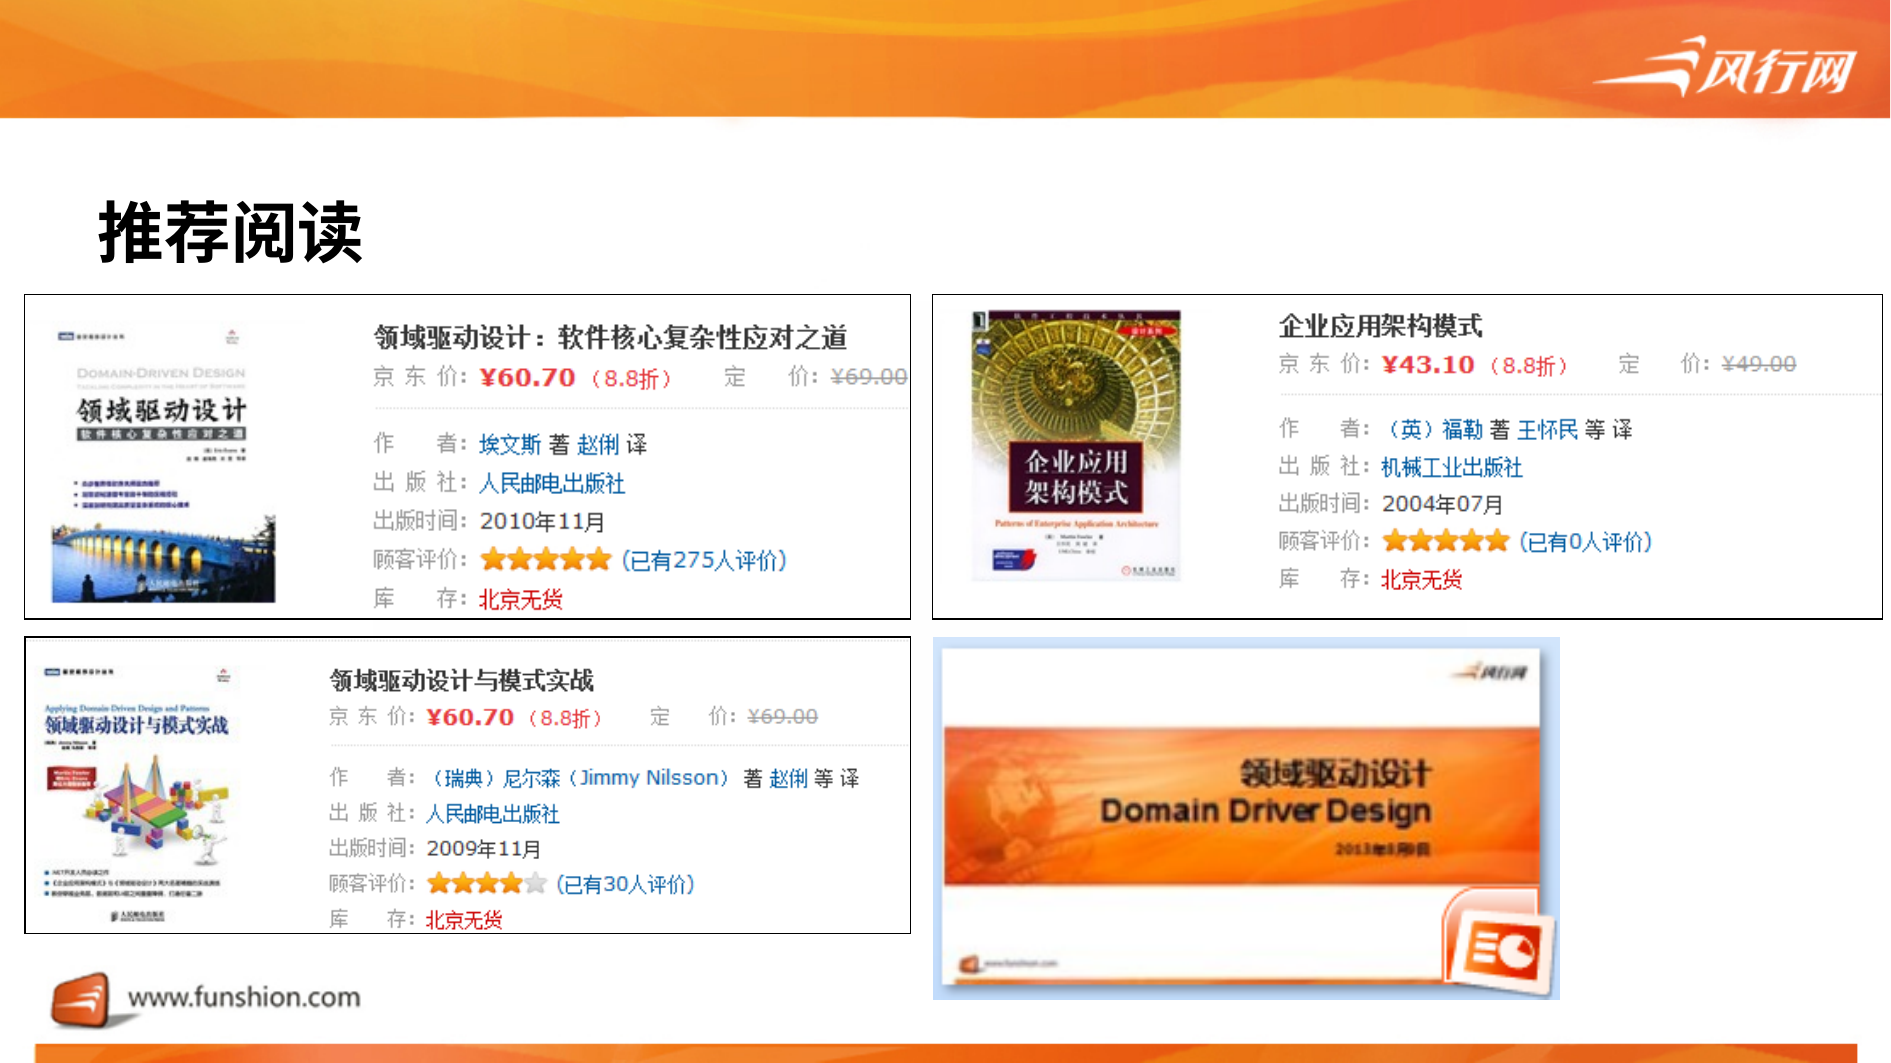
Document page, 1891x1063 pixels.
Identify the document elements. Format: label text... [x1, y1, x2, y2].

picture [0, 0, 1891, 1063]
title 推荐阅读 [82, 141, 1785, 320]
